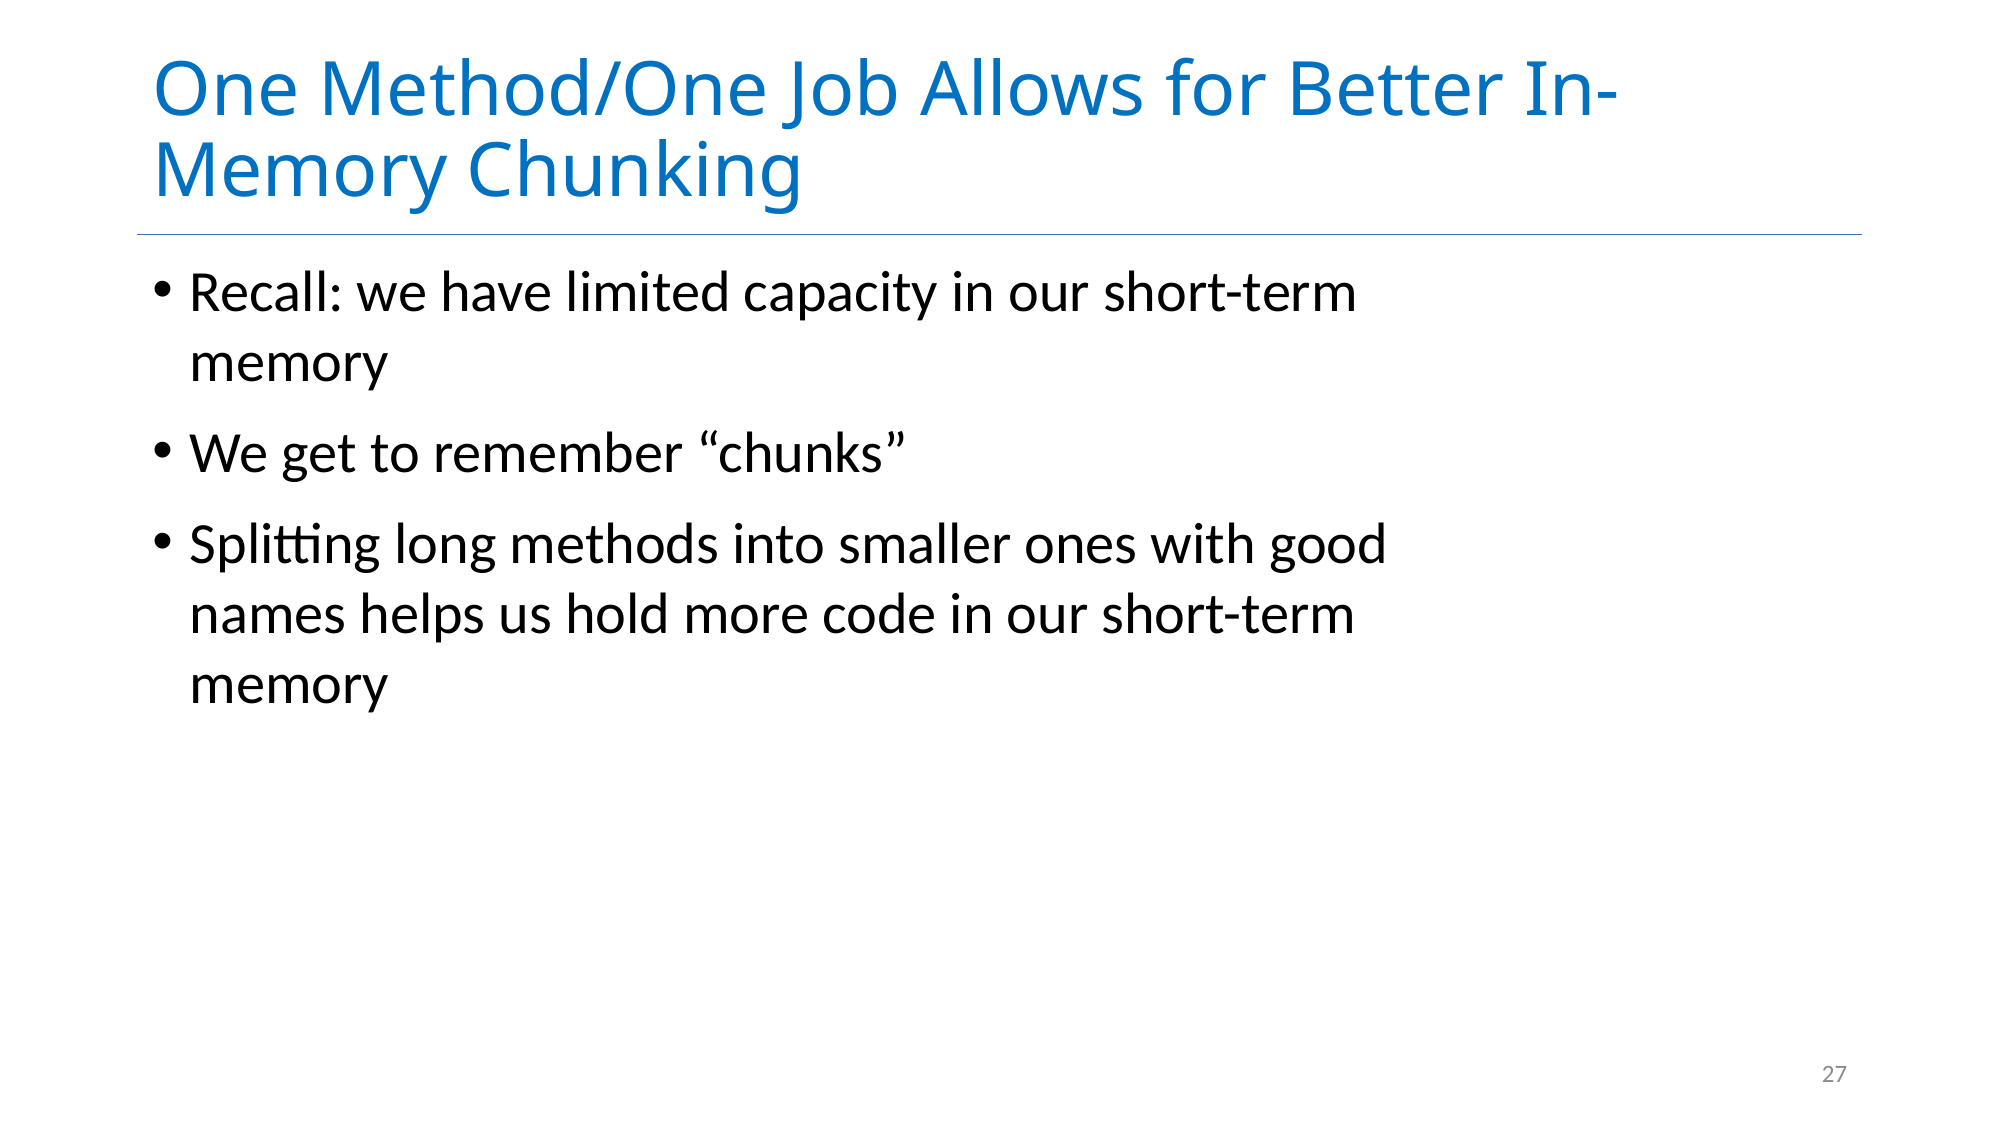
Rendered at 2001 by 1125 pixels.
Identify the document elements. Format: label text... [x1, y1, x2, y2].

slide_number 27 [1412, 1042, 1863, 1103]
title One Method/One Job Allows for Better In-Memory Chunking [137, 3, 1863, 221]
list Recall: we have limited capacity in our short-term memory We get to remember “chunks” Splitting long methods into smaller ones with good names helps us hold more code in our short-term memory [137, 246, 1432, 960]
